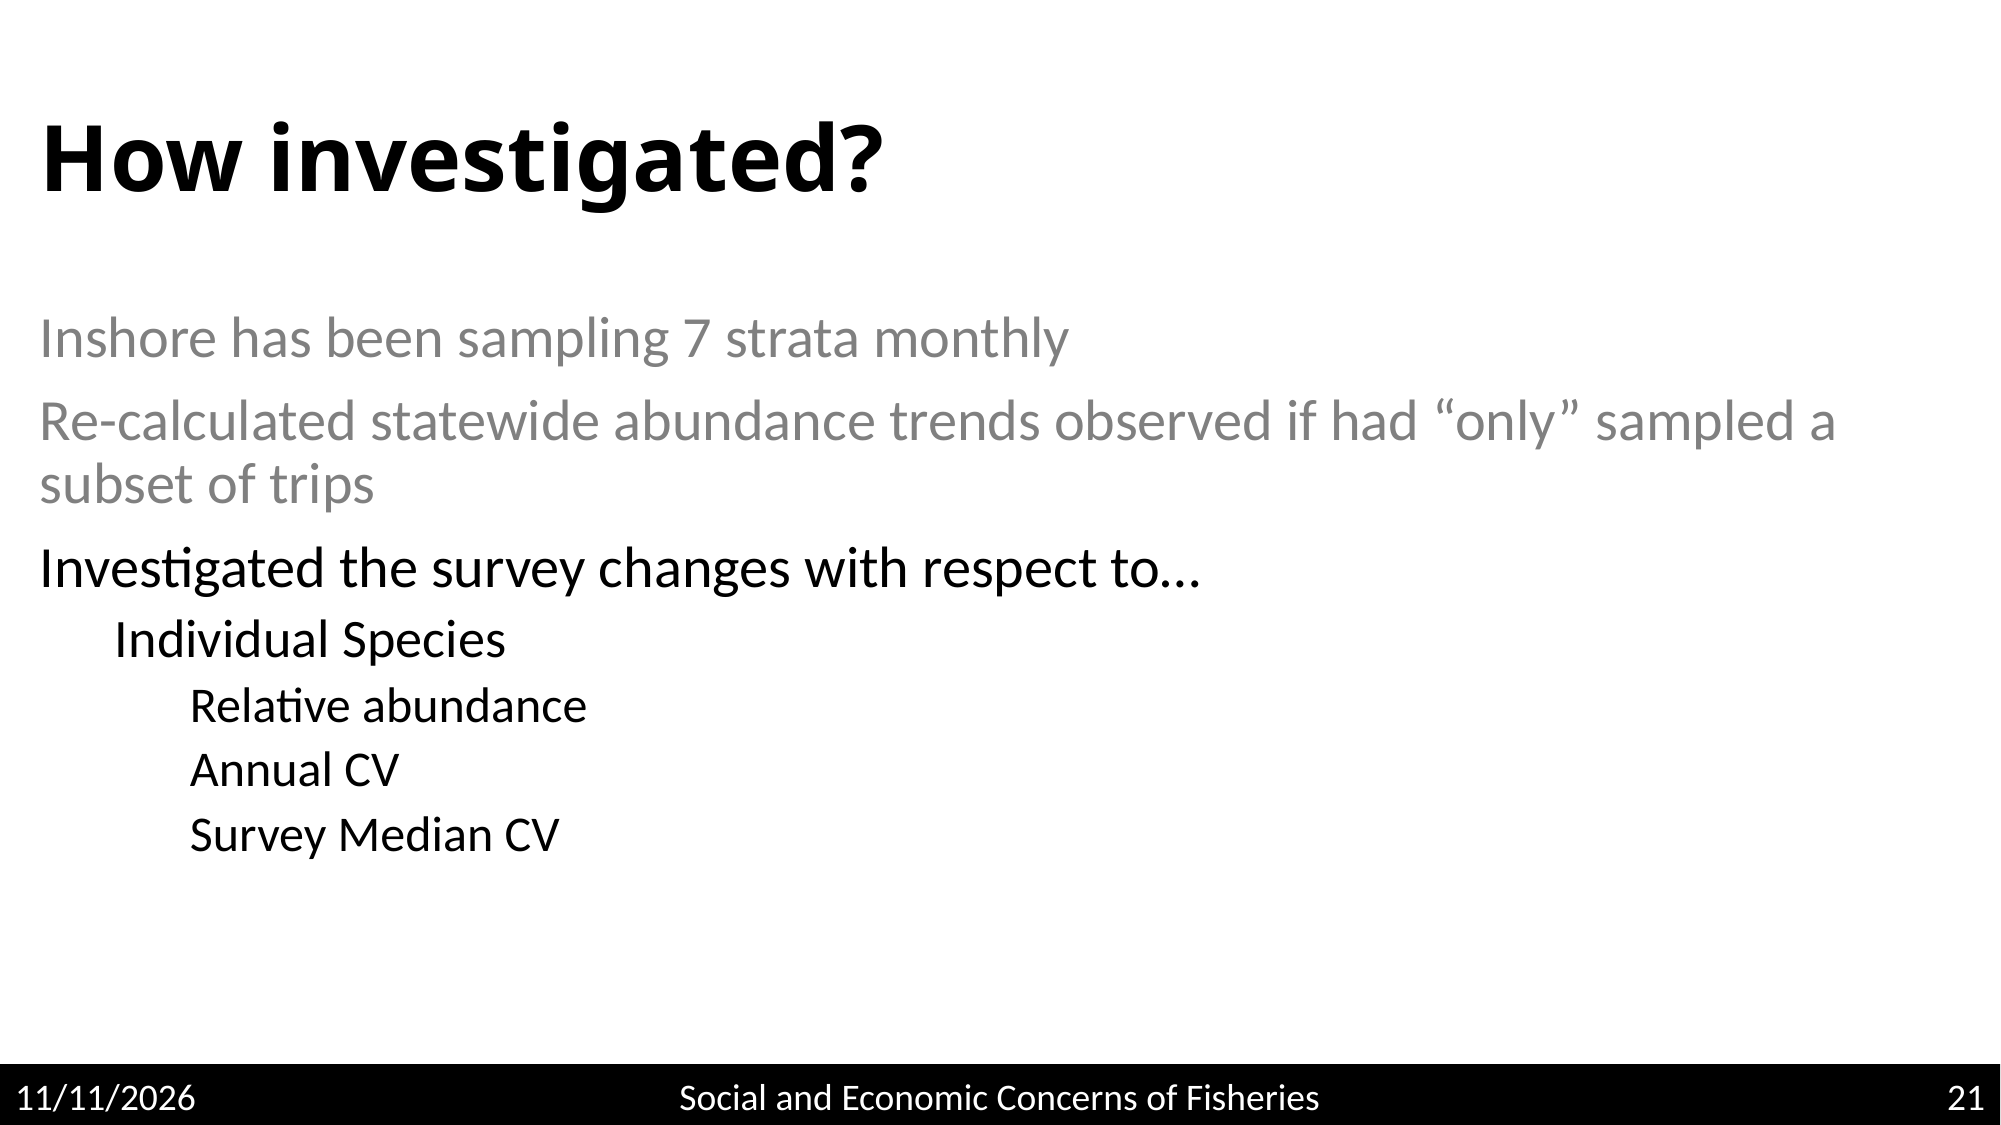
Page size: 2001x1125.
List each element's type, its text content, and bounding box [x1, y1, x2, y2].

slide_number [0, 1065, 450, 1125]
slide_number 21 [1550, 1065, 2000, 1125]
title How investigated? [24, 52, 1975, 271]
list Inshore has been sampling 7 strata monthly Re-calculated statewide abundance trends observed if had “only” sampled a subset of trips Investigated the survey changes with respect to… Individual Species Relative abundance Annual CV Survey Median CV [24, 299, 1975, 1037]
footer Social and Economic Concerns of Fisheries [549, 1065, 1450, 1125]
